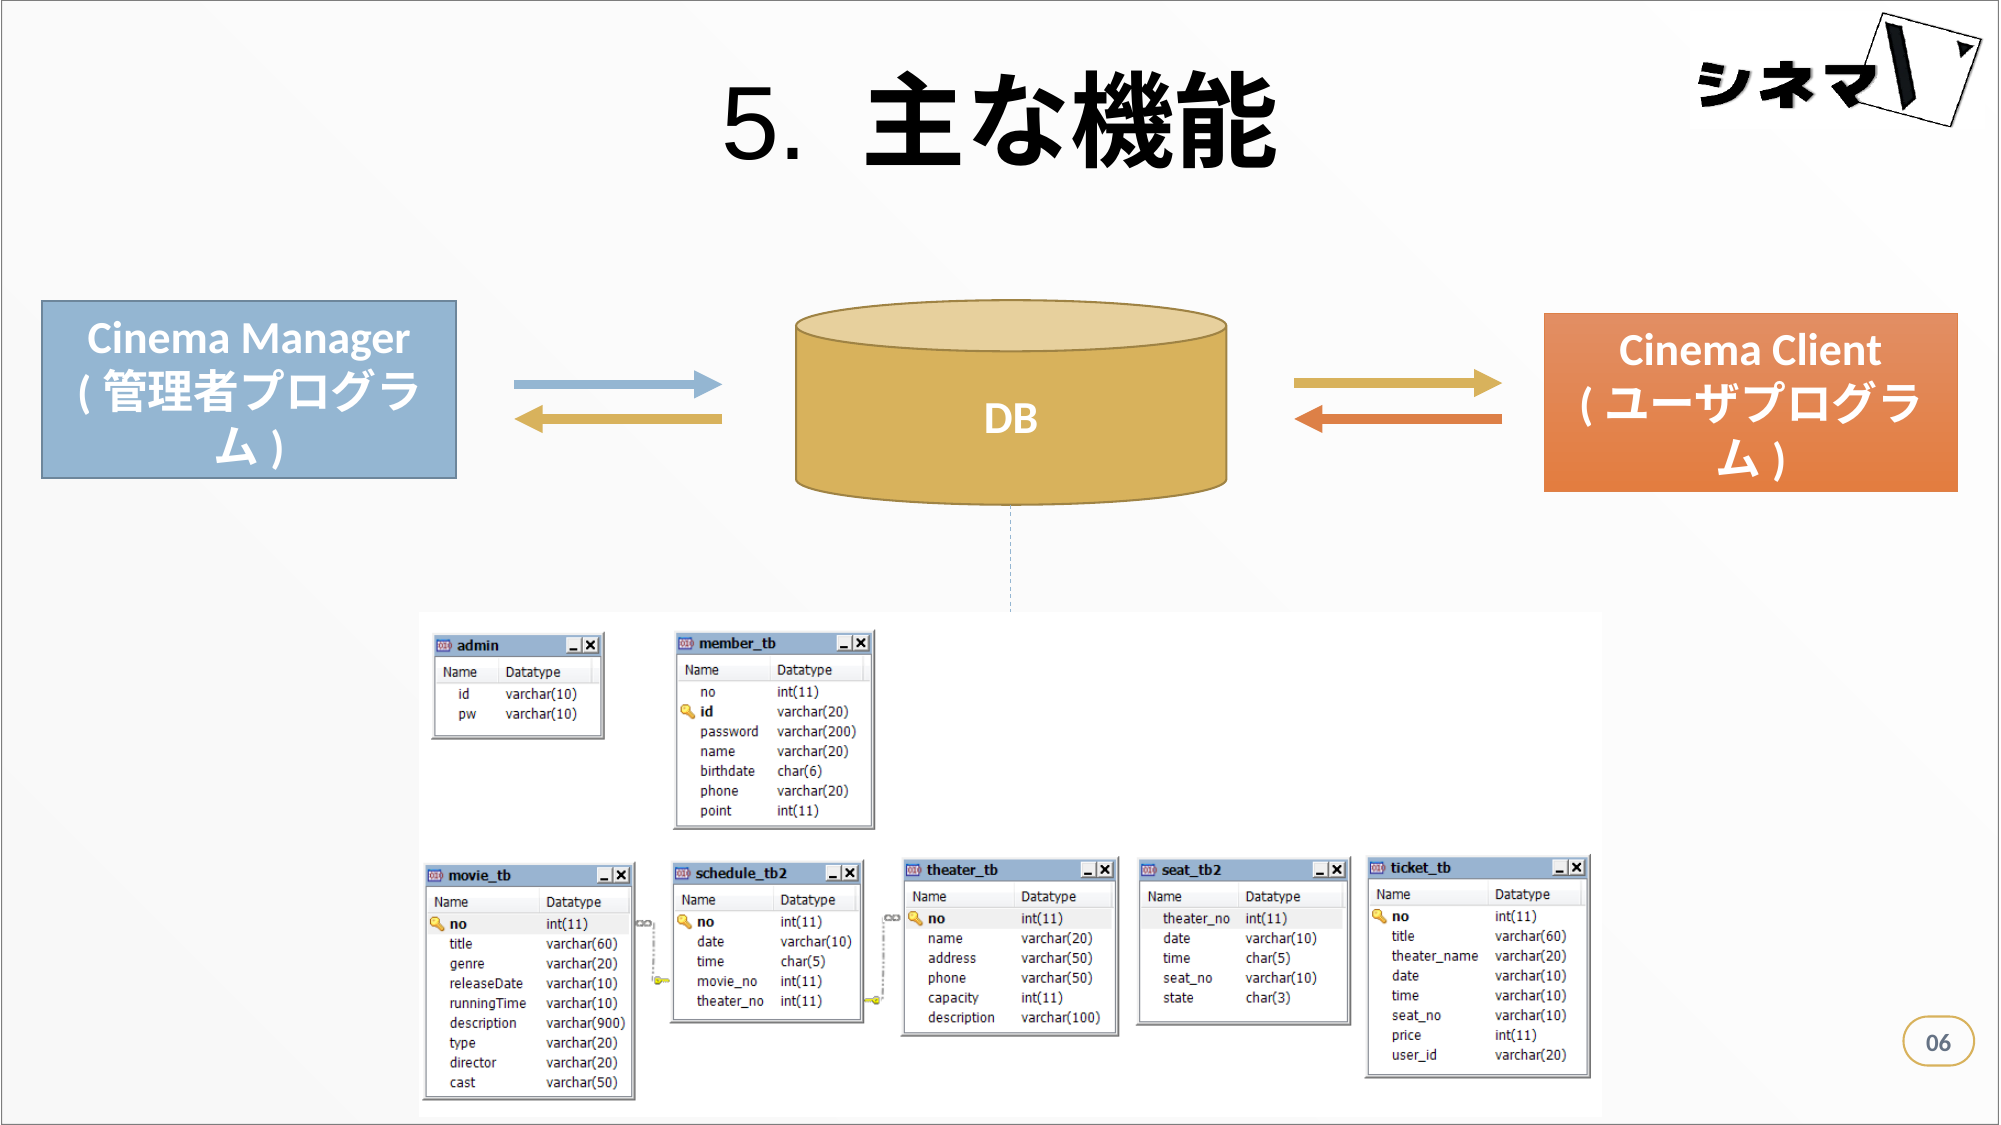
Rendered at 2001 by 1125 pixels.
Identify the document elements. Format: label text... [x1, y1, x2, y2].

text_box 5. 主な機能 [324, 27, 1675, 209]
text_box DB [794, 299, 1228, 506]
text_box Cinema Client (ユーザプログラム) [1544, 313, 1958, 492]
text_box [1903, 1016, 1975, 1066]
picture [419, 612, 1602, 1117]
text_box Cinema Manager (管理者プログラム) [41, 300, 457, 479]
text_box [0, 0, 2000, 1125]
picture [1689, 10, 1985, 129]
